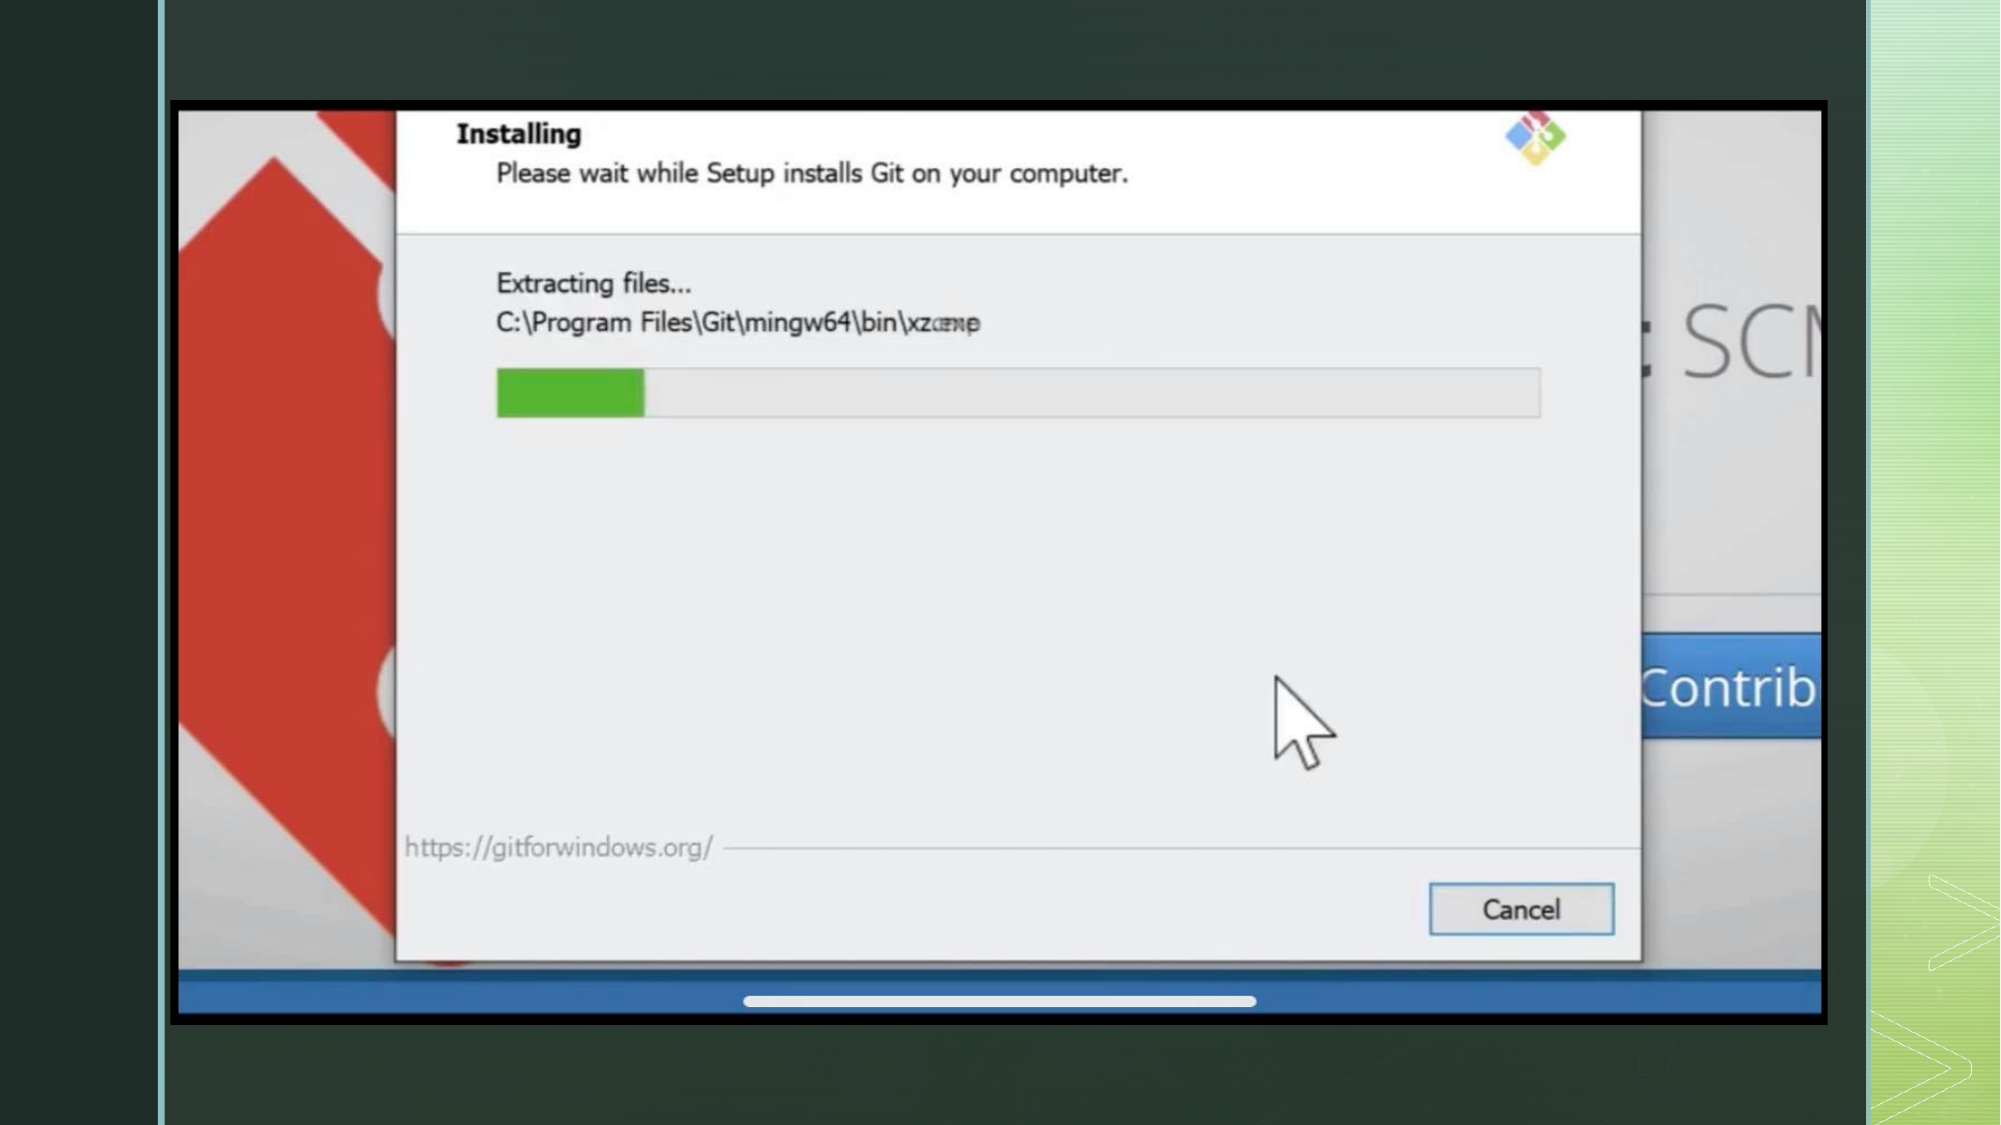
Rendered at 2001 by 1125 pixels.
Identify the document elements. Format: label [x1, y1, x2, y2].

picture [170, 100, 1828, 1025]
picture [1871, 0, 2001, 1125]
